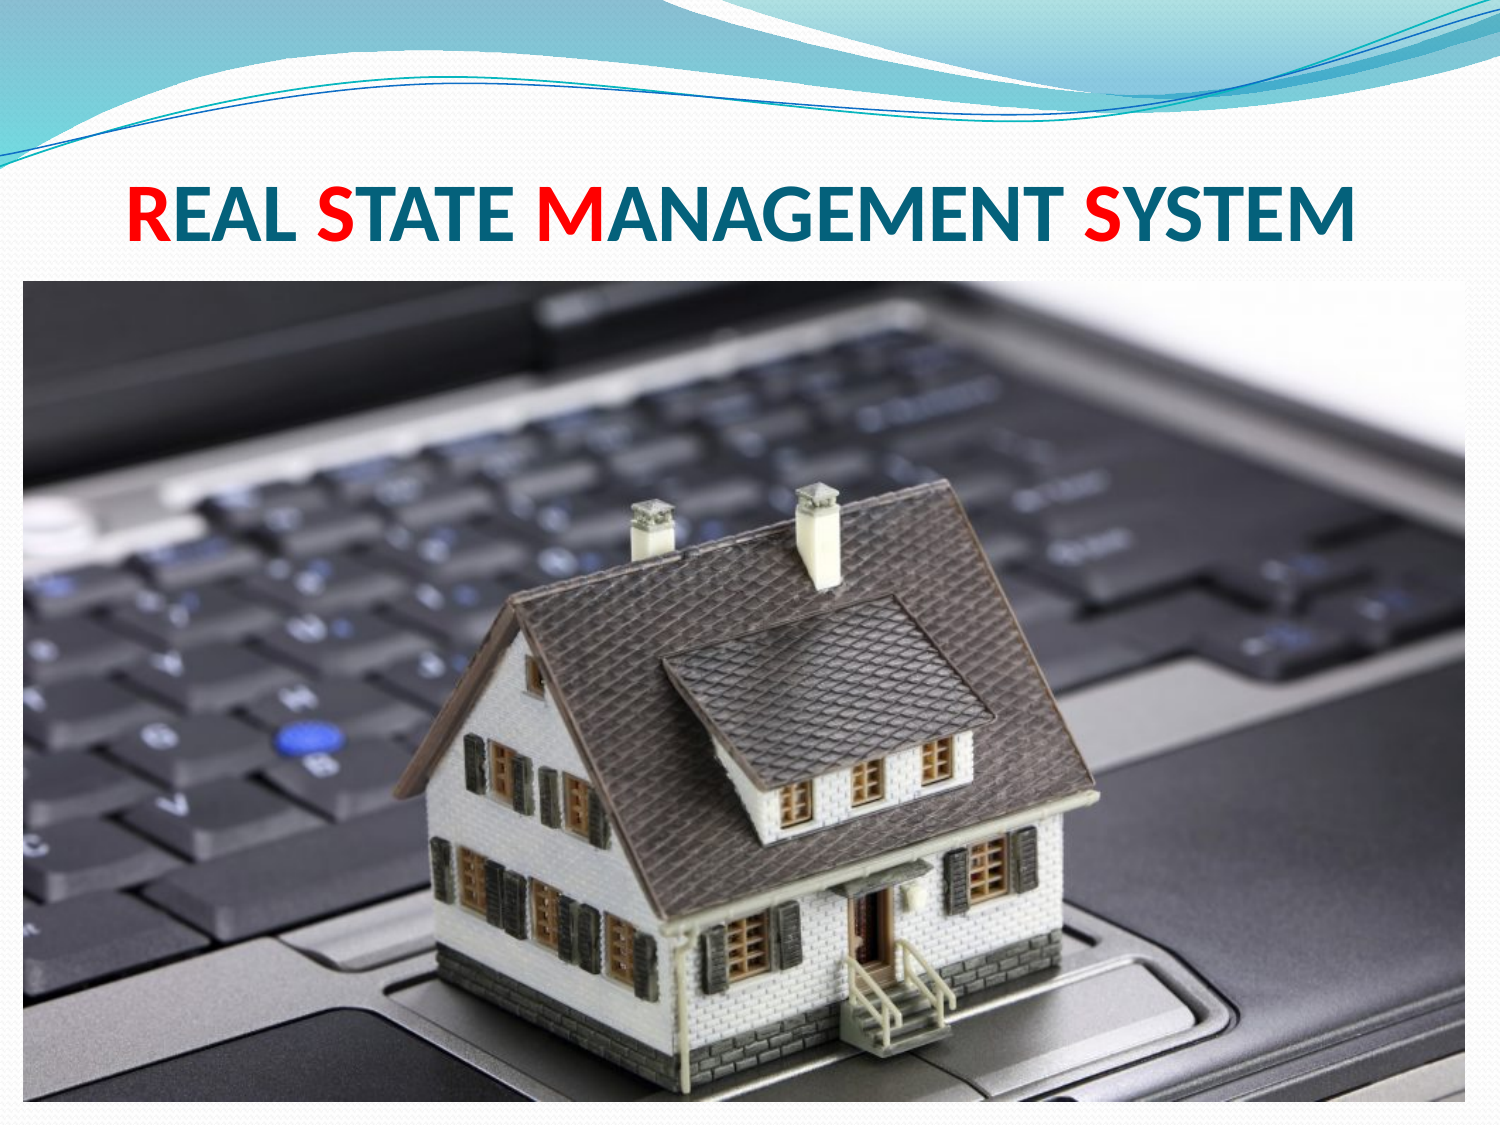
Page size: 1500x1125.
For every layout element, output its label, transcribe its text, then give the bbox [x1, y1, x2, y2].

picture [23, 281, 1466, 1102]
title REAL STATE MANAGEMENT SYSTEM [58, 140, 1426, 258]
